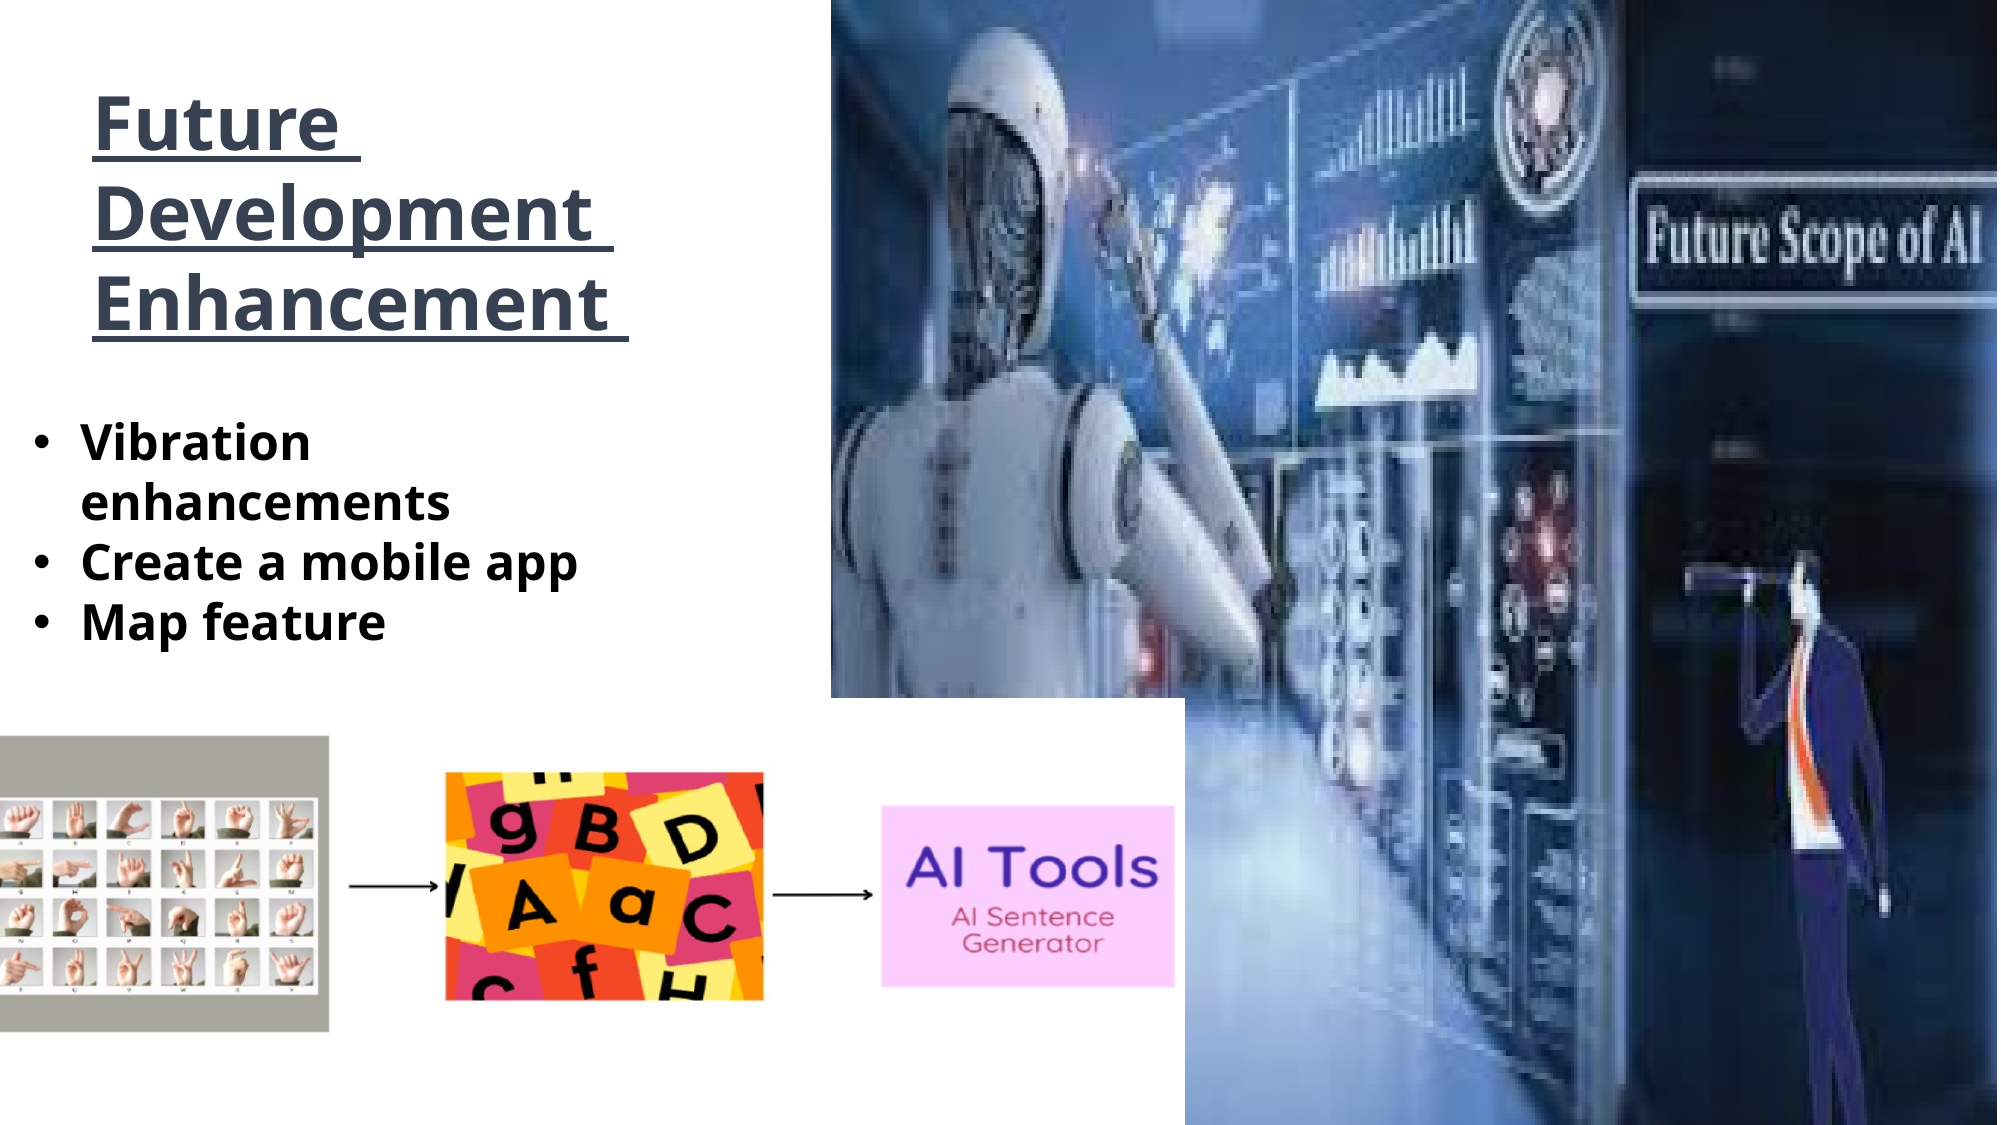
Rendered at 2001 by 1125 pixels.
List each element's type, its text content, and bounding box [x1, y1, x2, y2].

picture [0, 0, 2000, 1125]
text_box Future Development Enhancement [77, 68, 769, 443]
text_box Vibration enhancements Create a mobile app Map feature [18, 403, 710, 698]
